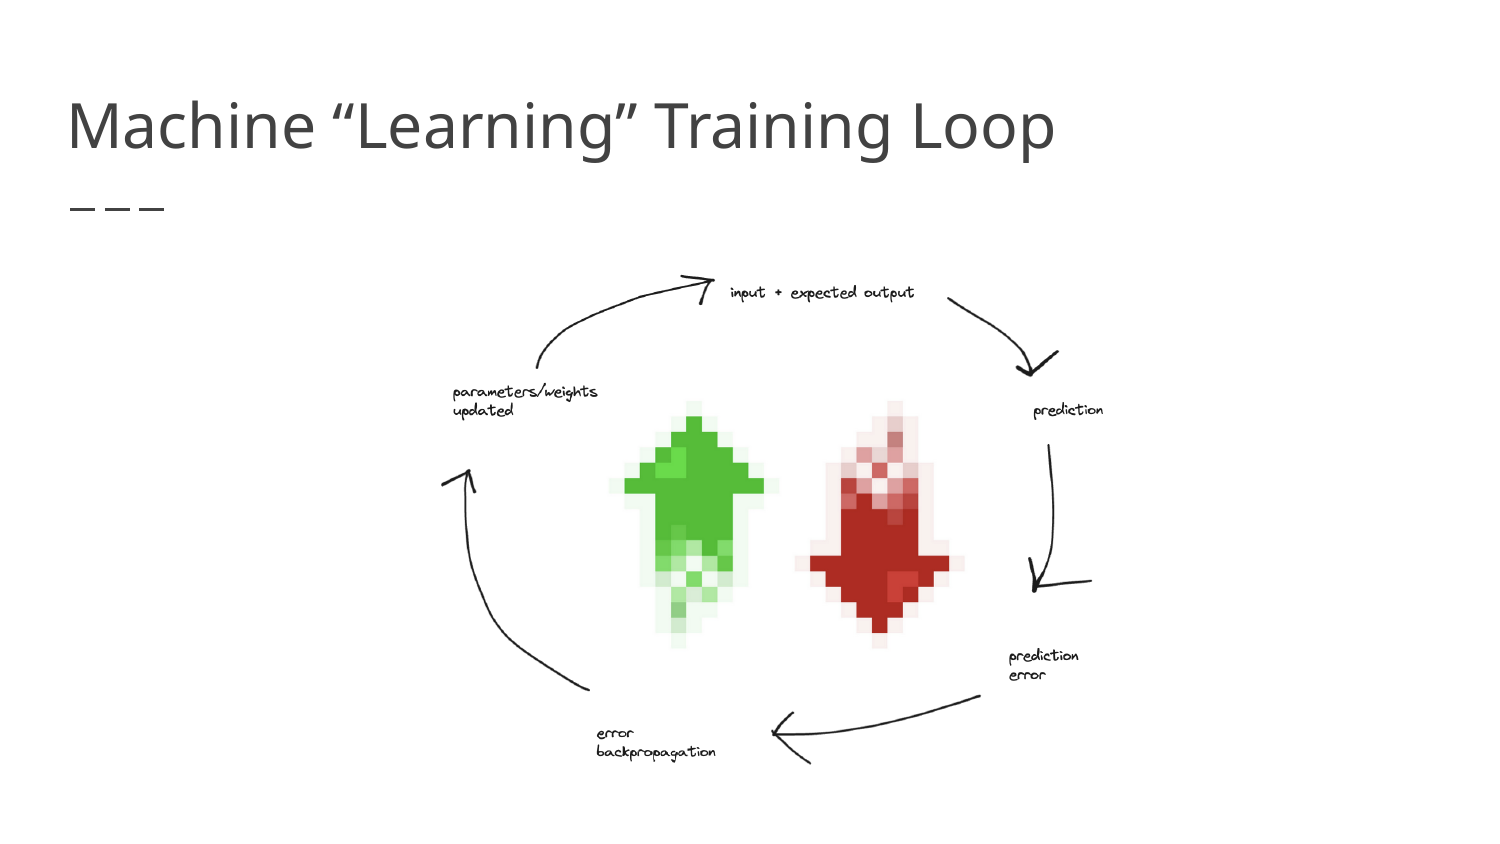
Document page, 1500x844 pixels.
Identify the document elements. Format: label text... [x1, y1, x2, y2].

picture [387, 243, 1131, 784]
title Machine “Learning” Training Loop [51, 61, 1449, 182]
